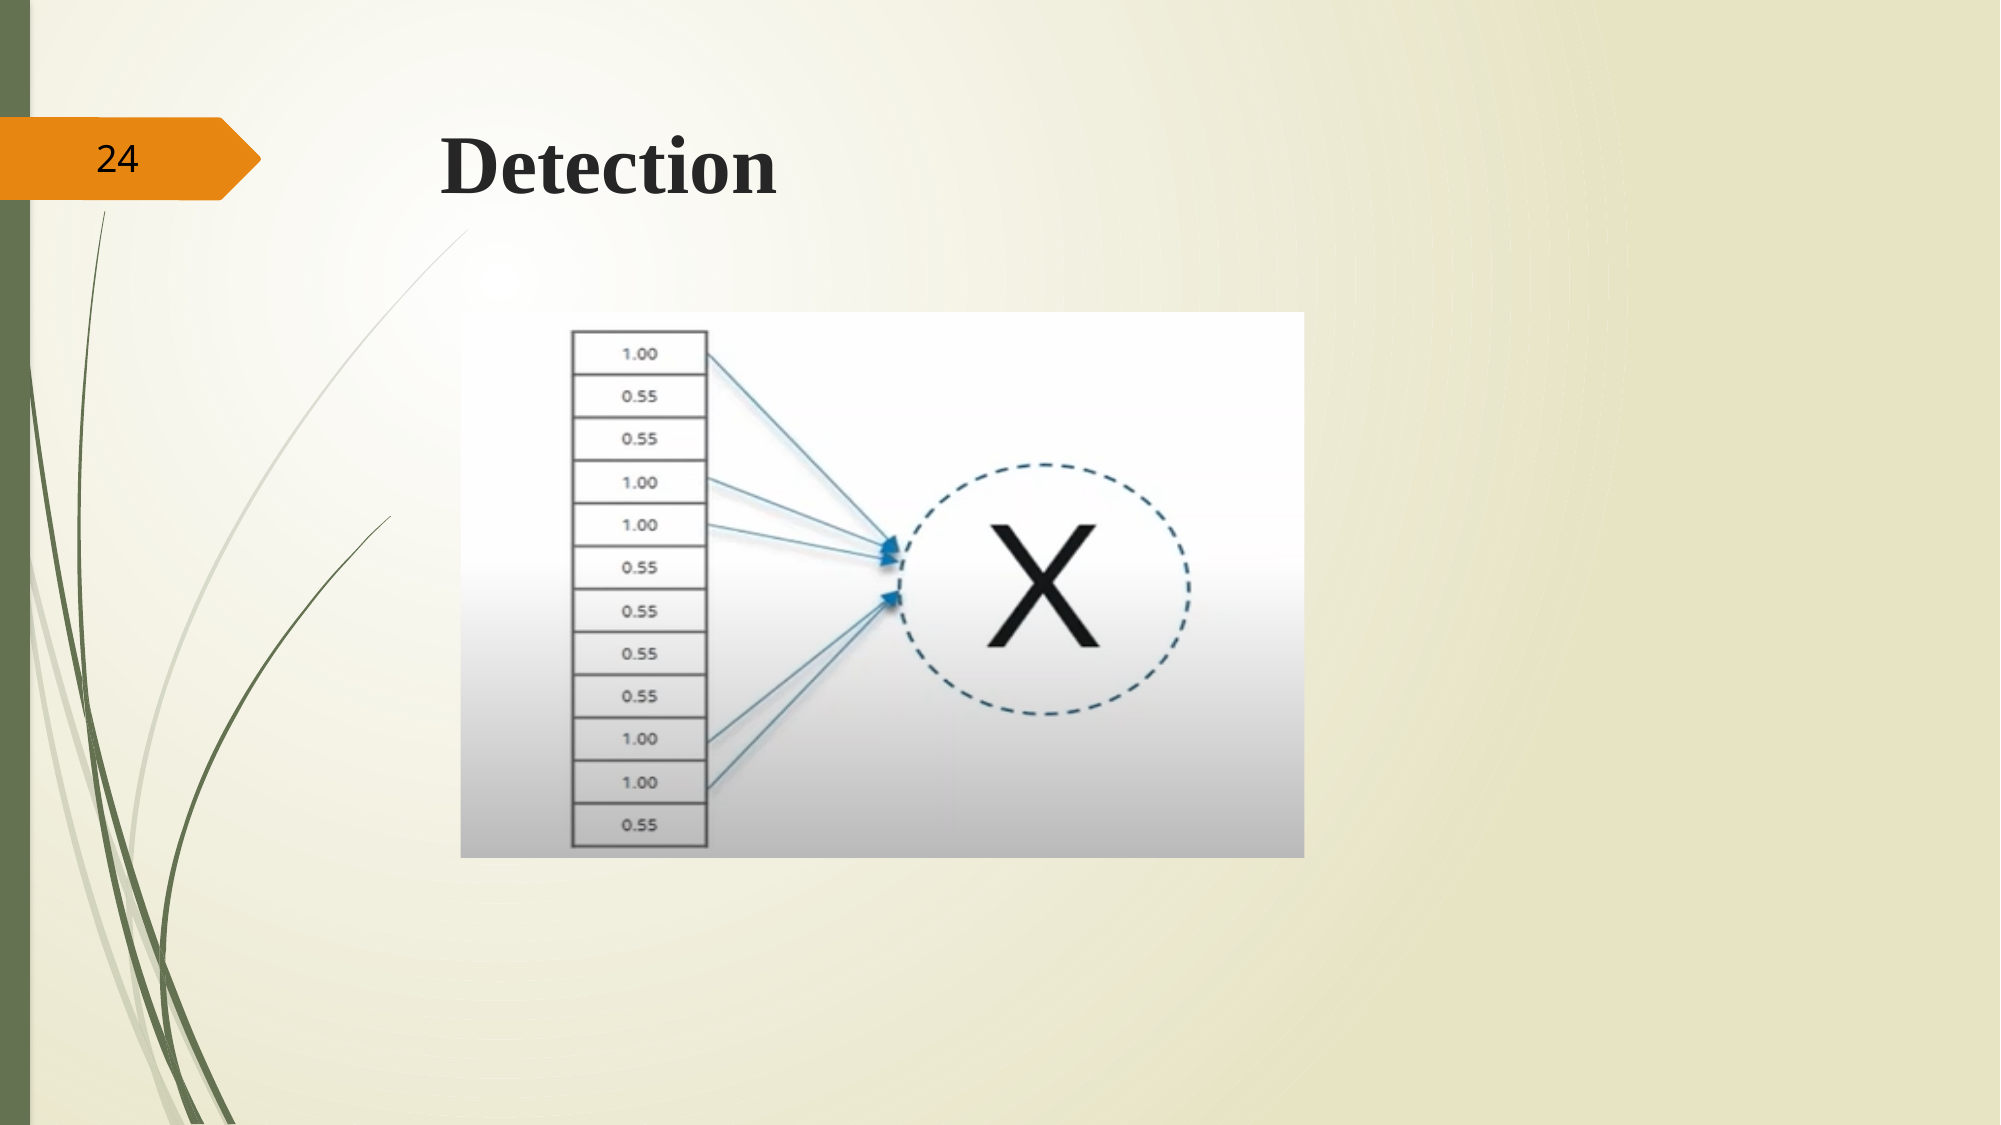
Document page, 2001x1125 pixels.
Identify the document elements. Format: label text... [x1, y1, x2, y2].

title Detection [425, 102, 1888, 313]
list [460, 312, 1305, 859]
text_box 24 [81, 128, 194, 188]
